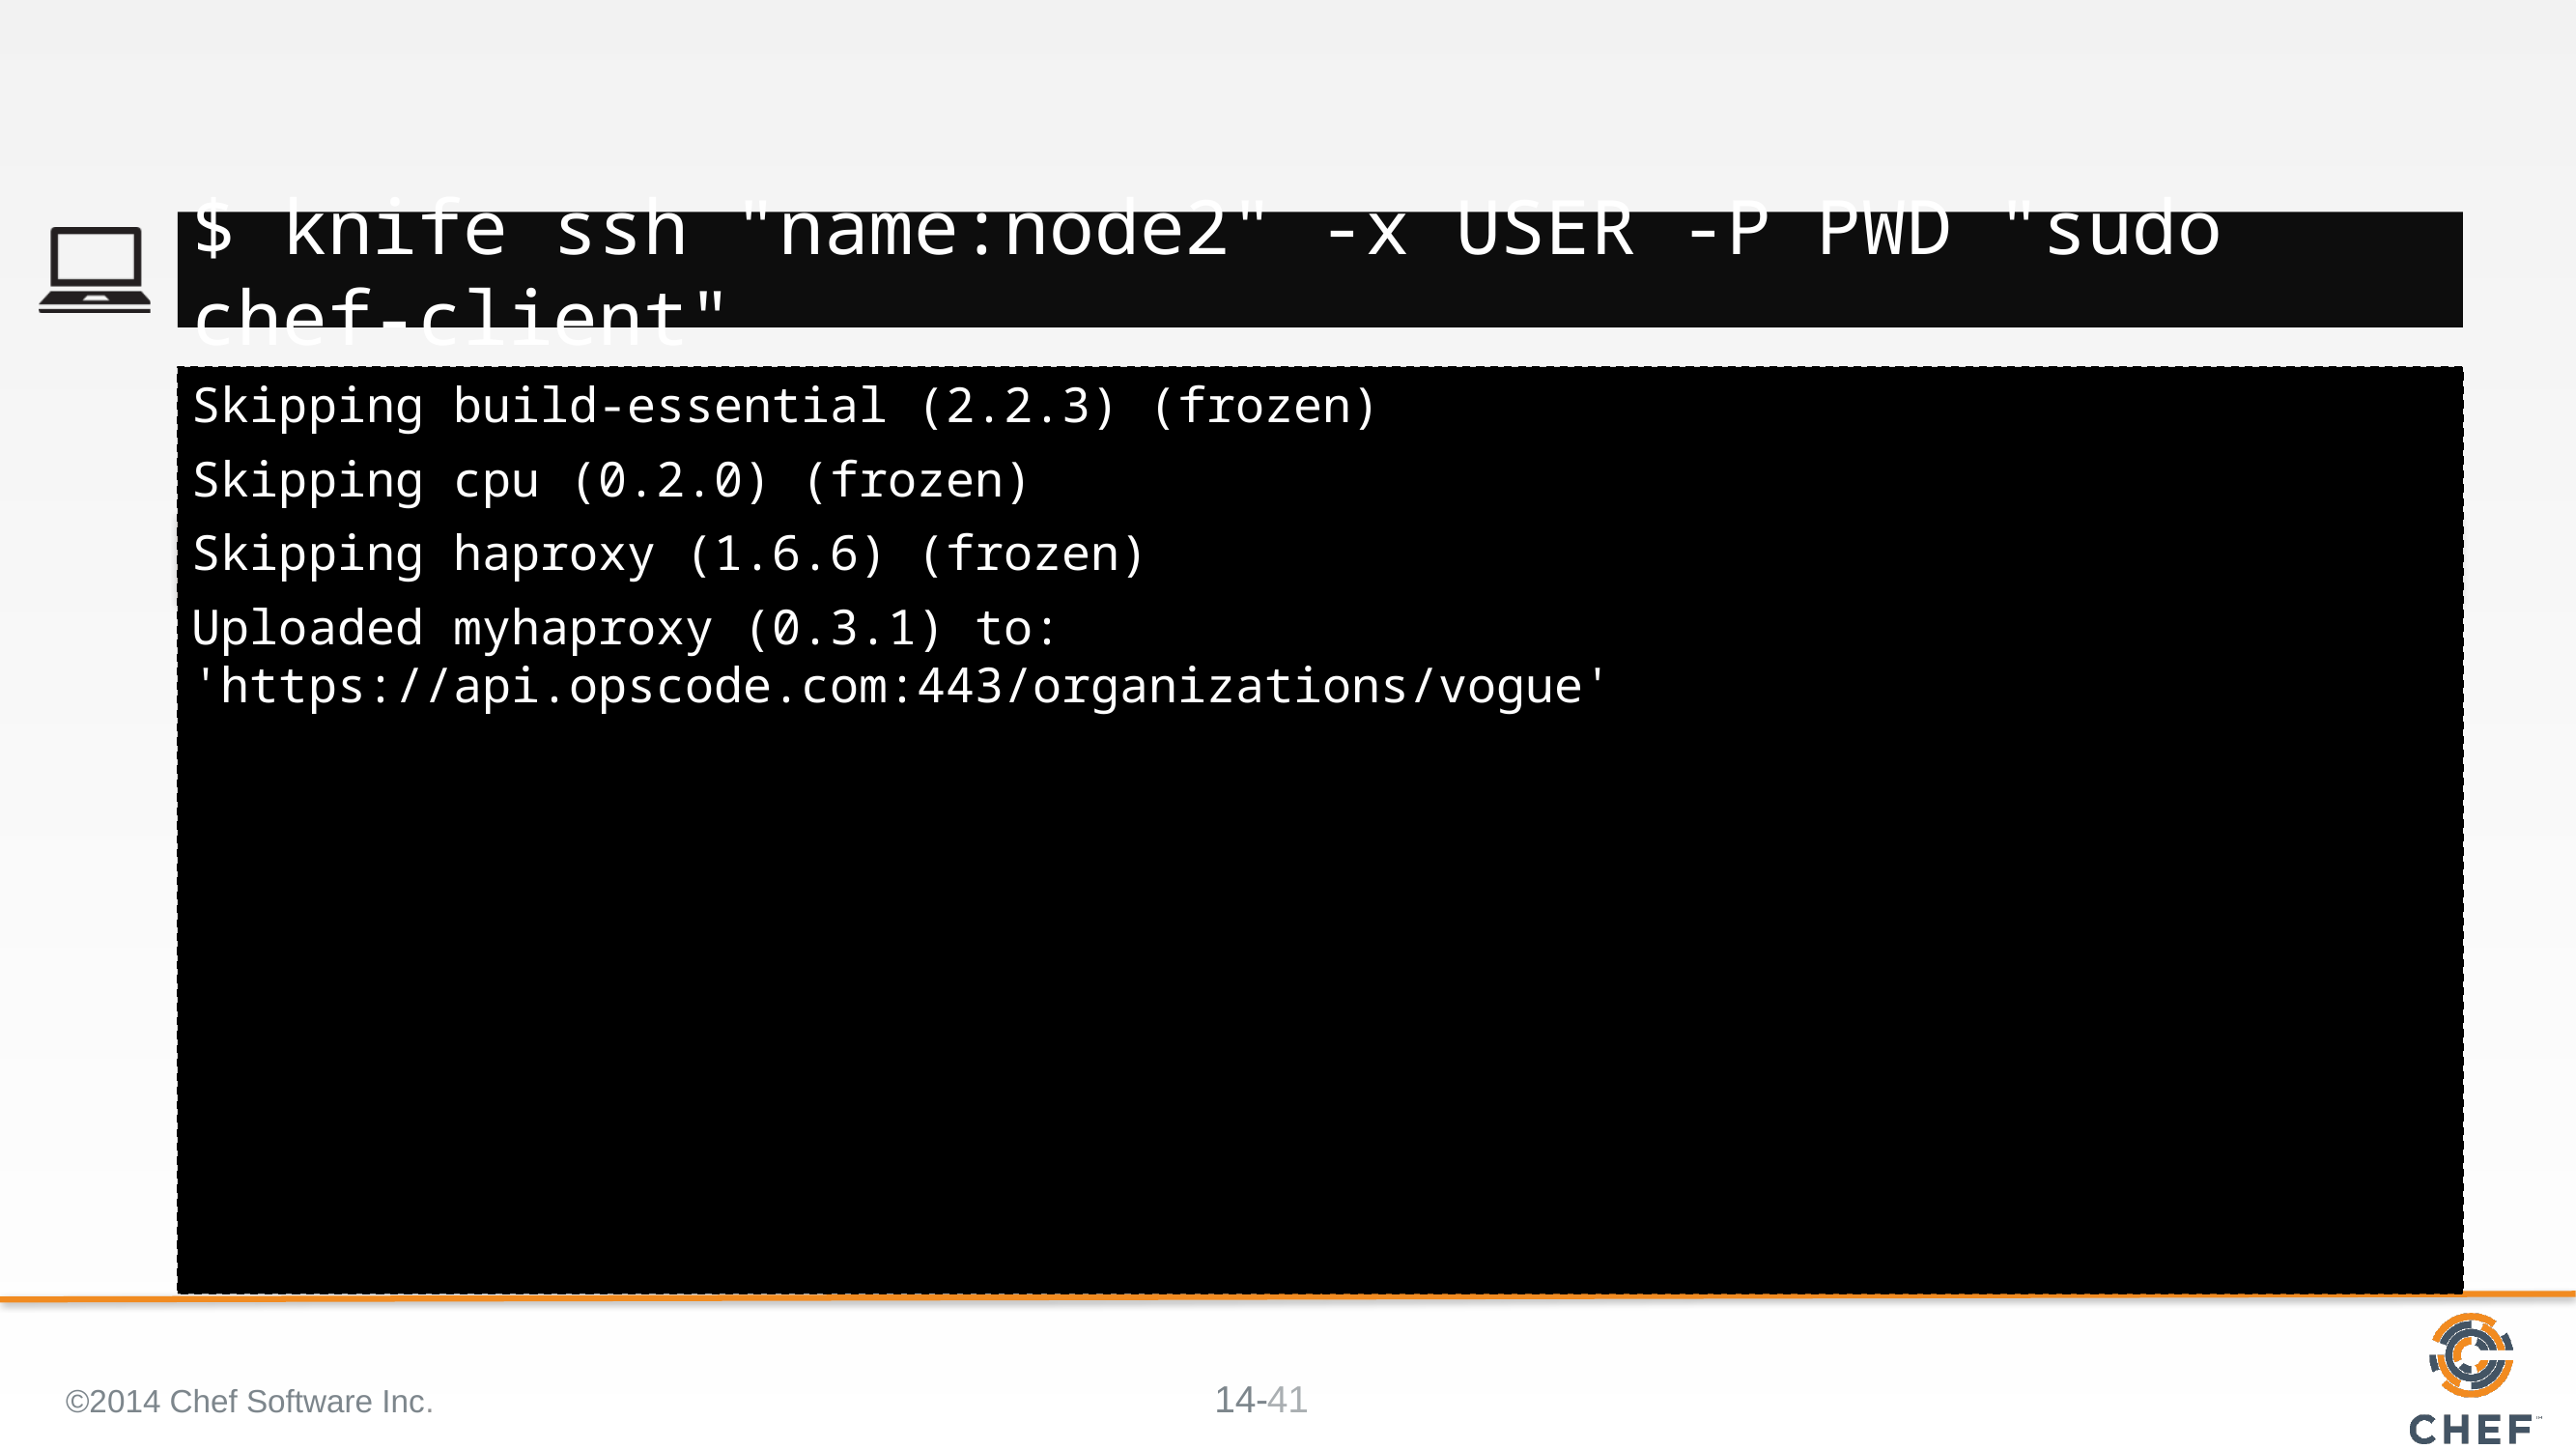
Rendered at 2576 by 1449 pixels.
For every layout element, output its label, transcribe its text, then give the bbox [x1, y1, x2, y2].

footer ©2014 Chef Software Inc. [51, 1359, 952, 1440]
slide_number 41 [998, 1359, 1578, 1437]
list $ knife ssh "name:node2" -x USER -P PWD "sudo chef-client" [177, 212, 2463, 327]
list Skipping build-essential (2.2.3) (frozen) Skipping cpu (0.2.0) (frozen) Skipping haproxy (1.6.6) (frozen) Uploaded myhaproxy (0.3.1) to: 'https://api.opscode.com:443/organizations/vogue' [177, 366, 2464, 1294]
picture [2399, 1297, 2550, 1449]
